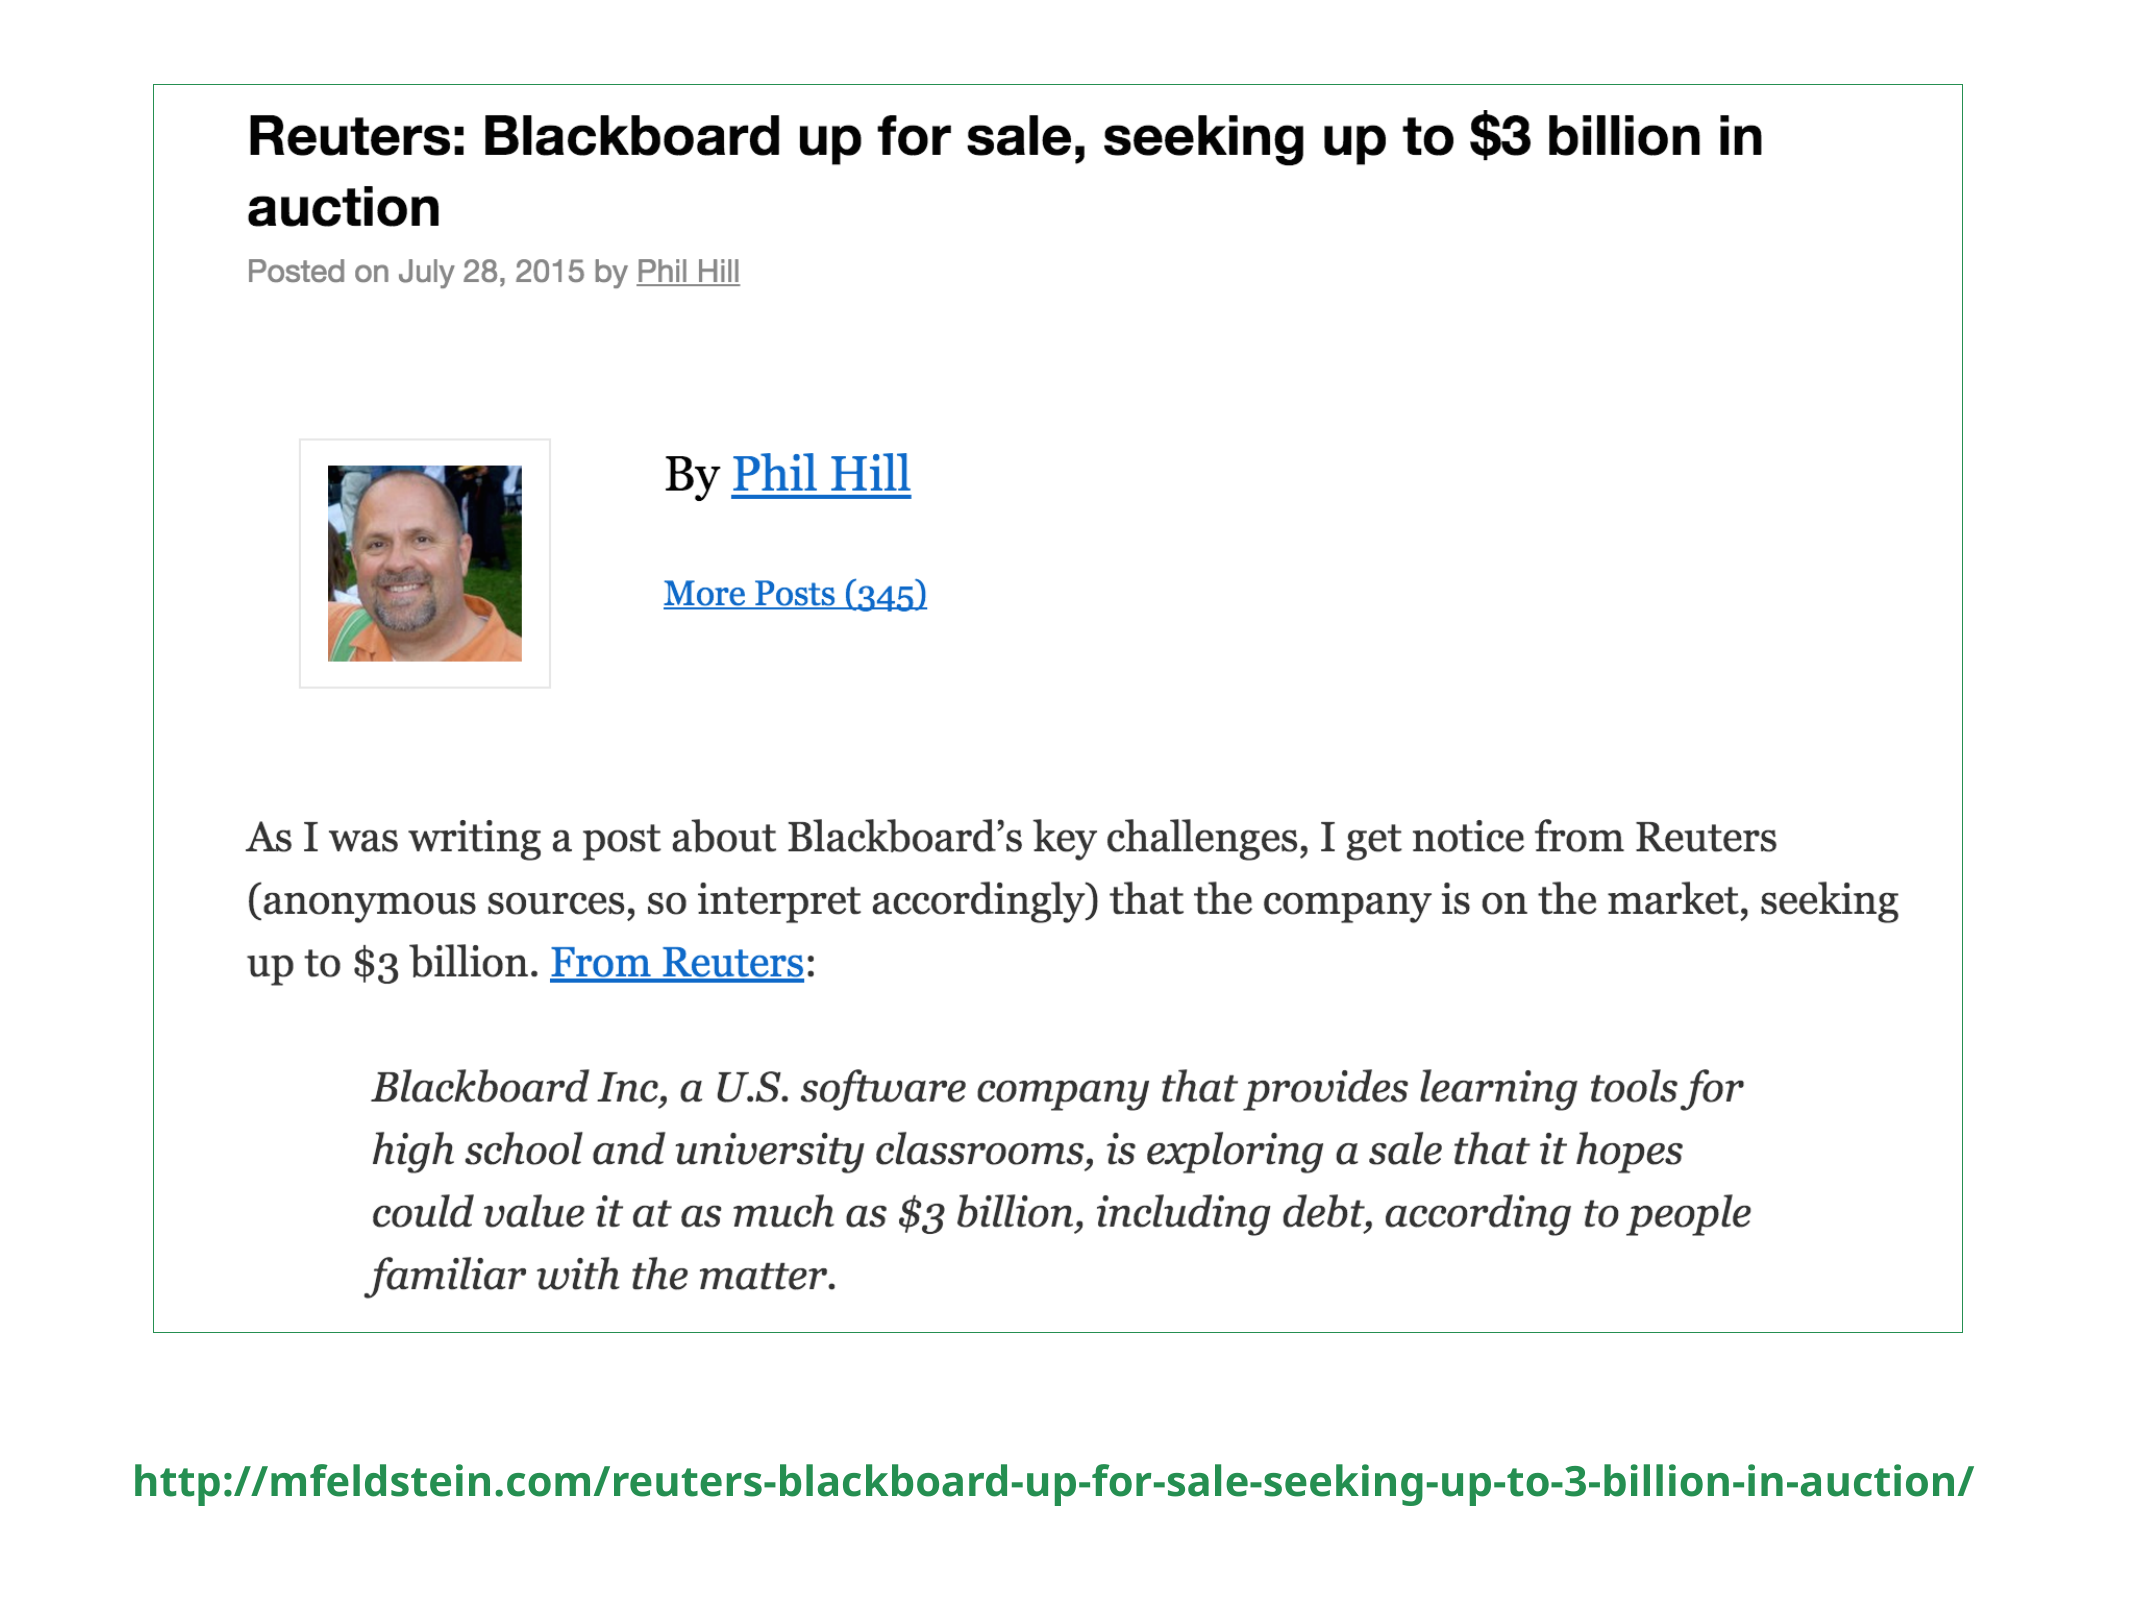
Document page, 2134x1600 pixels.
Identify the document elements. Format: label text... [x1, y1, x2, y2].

picture [152, 84, 1963, 1333]
text_box http://mfeldstein.com/reuters-blackboard-up-for-sale-seeking-up-to-3-billion-in-auction/ [12, 1447, 2096, 1513]
